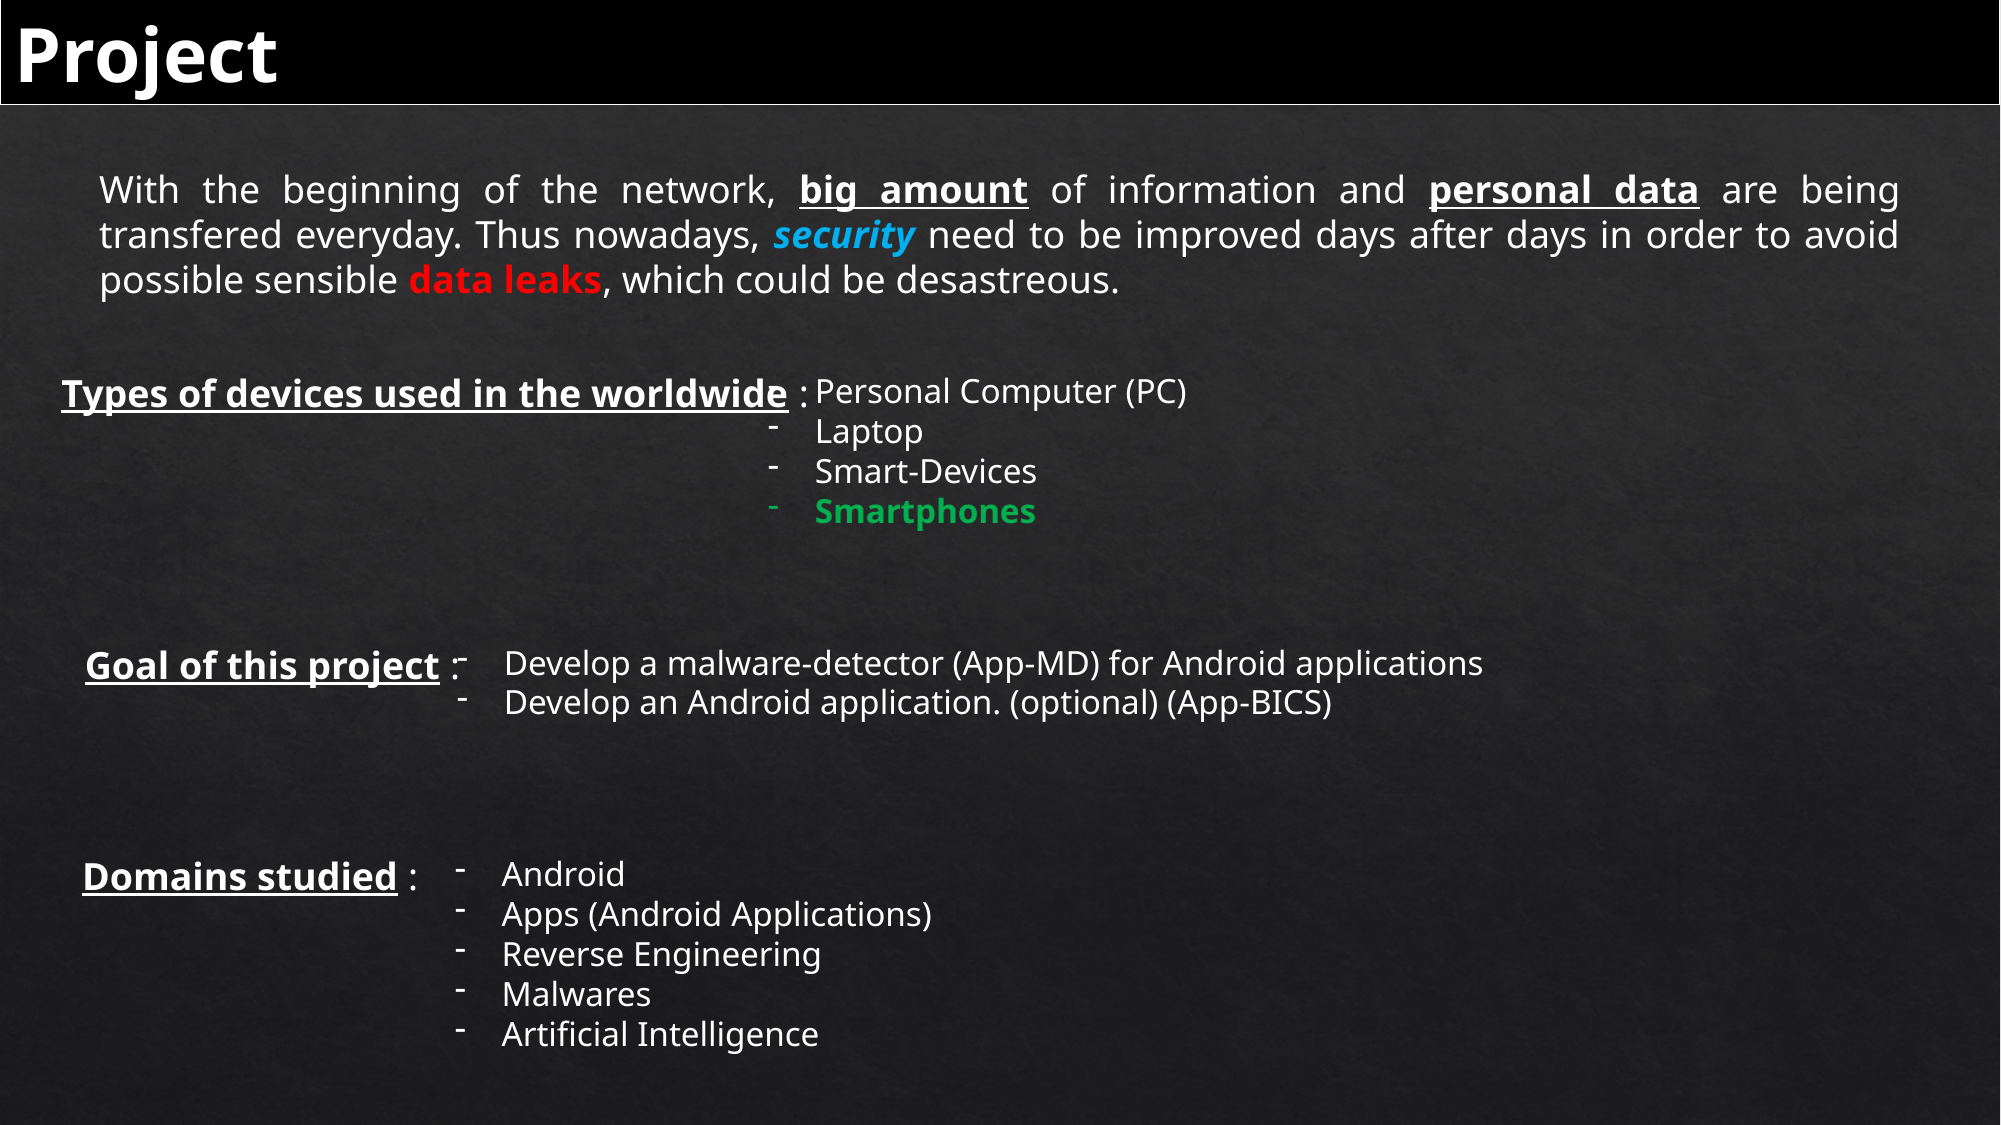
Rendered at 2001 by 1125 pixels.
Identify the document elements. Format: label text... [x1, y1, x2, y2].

text_box Personal Computer (PC) Laptop Smart-Devices Smartphones [753, 362, 1202, 537]
text_box Project [0, 0, 2000, 105]
text_box Goal of this project : [70, 634, 442, 695]
text_box Develop a malware-detector (App-MD) for Android applications Develop an Android application. (optional) (App-BICS) [442, 634, 1500, 729]
text_box Android Apps (Android Applications) Reverse Engineering Malwares Artificial Intelligence [440, 845, 948, 1060]
text_box Domains studied : [67, 845, 433, 906]
text_box Types of devices used in the worldwide : [46, 362, 753, 423]
text_box With the beginning of the network, big amount of information and personal data are being transfered everyday. Thus nowadays, security need to be improved days after days in order to avoid possible sensible data leaks, which could be desastreous. [84, 158, 1916, 309]
